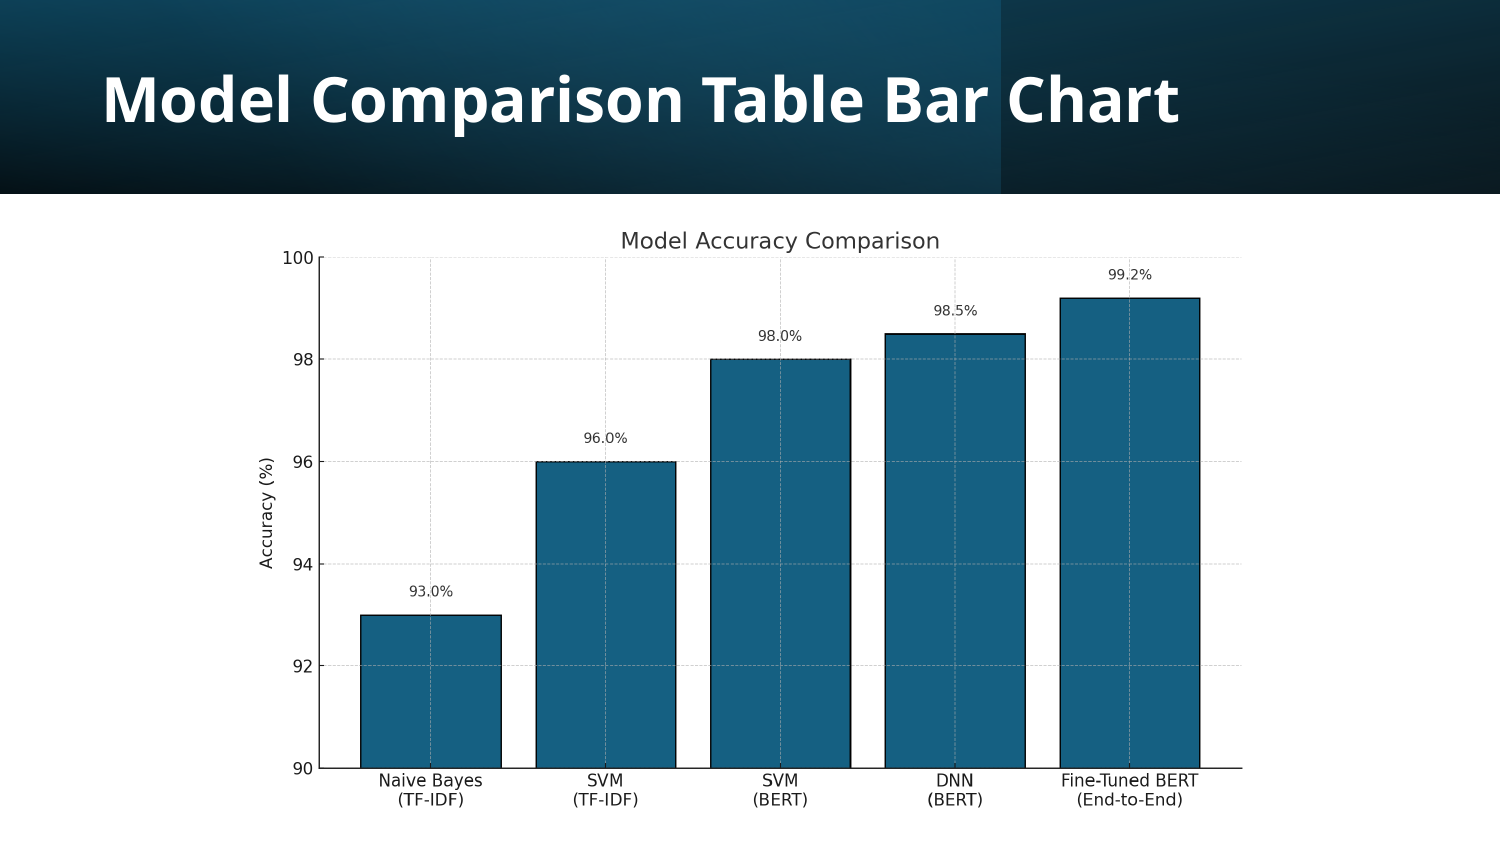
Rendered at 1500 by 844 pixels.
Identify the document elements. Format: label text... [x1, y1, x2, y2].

title Model Comparison Table Bar Chart [86, 30, 1208, 174]
text_box [0, 0, 1500, 194]
picture [249, 221, 1251, 819]
text_box [0, 194, 1500, 844]
